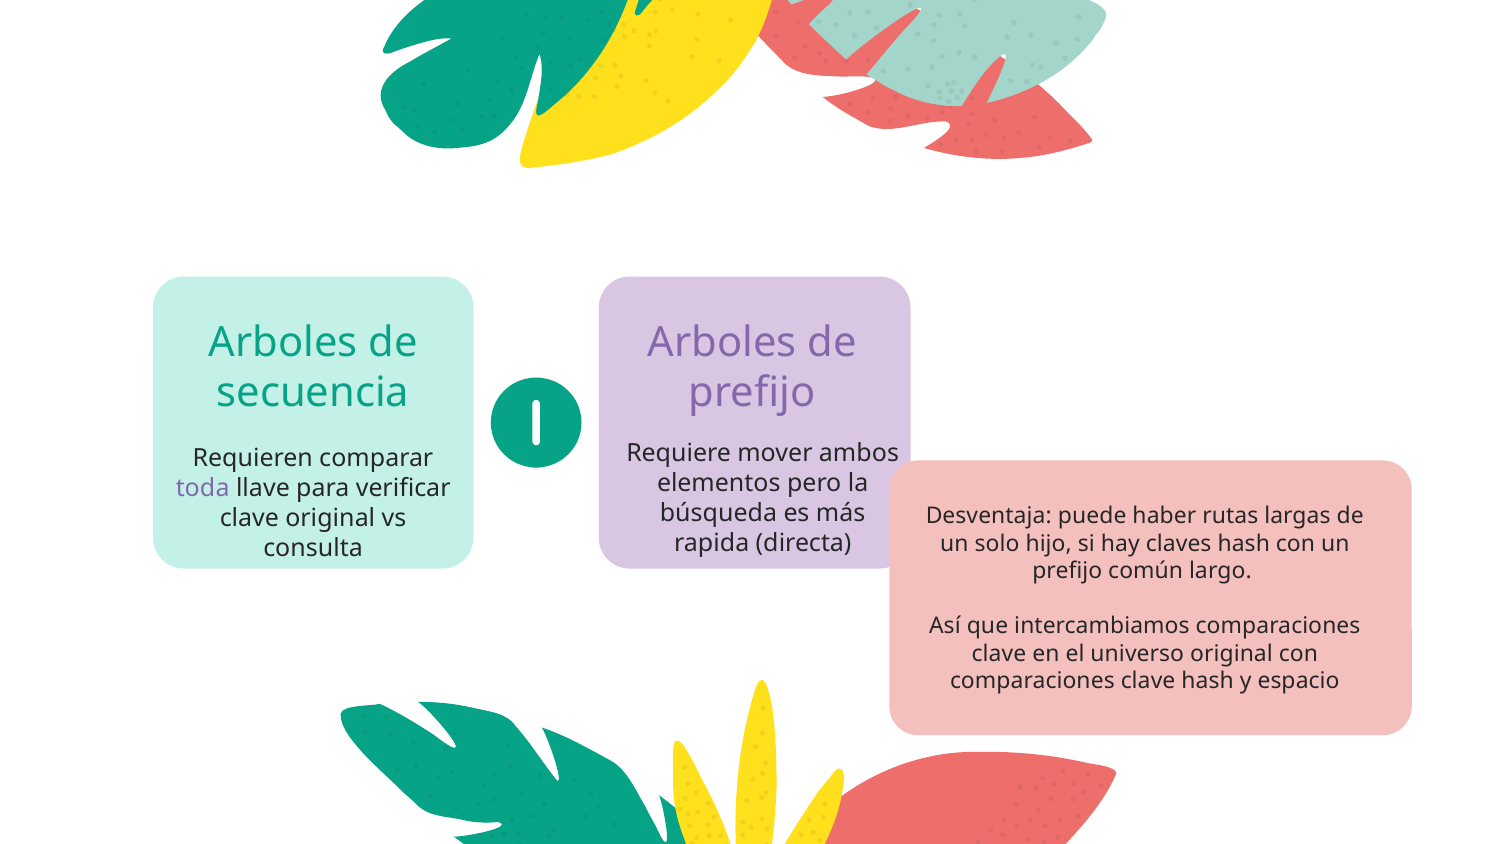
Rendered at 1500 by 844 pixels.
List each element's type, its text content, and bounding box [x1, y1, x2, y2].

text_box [490, 377, 582, 468]
subtitle Desventaja: puede haber rutas largas de un solo hijo, si hay claves hash con un prefijo común largo. Así que intercambiamos comparaciones clave en el universo original con comparaciones clave hash y espacio [896, 485, 1395, 558]
text_box [167, 276, 459, 281]
title Arboles de secuencia [157, 281, 470, 426]
title Arboles de prefijo [596, 281, 908, 448]
text_box [889, 460, 1412, 736]
text_box [598, 448, 607, 559]
text_box [152, 292, 474, 569]
subtitle Requieren comparar toda llave para verificar clave original vs consulta [157, 426, 470, 499]
subtitle Requiere mover ambos elementos pero la búsqueda es más rapida (directa) [607, 421, 919, 681]
text_box [613, 276, 896, 281]
